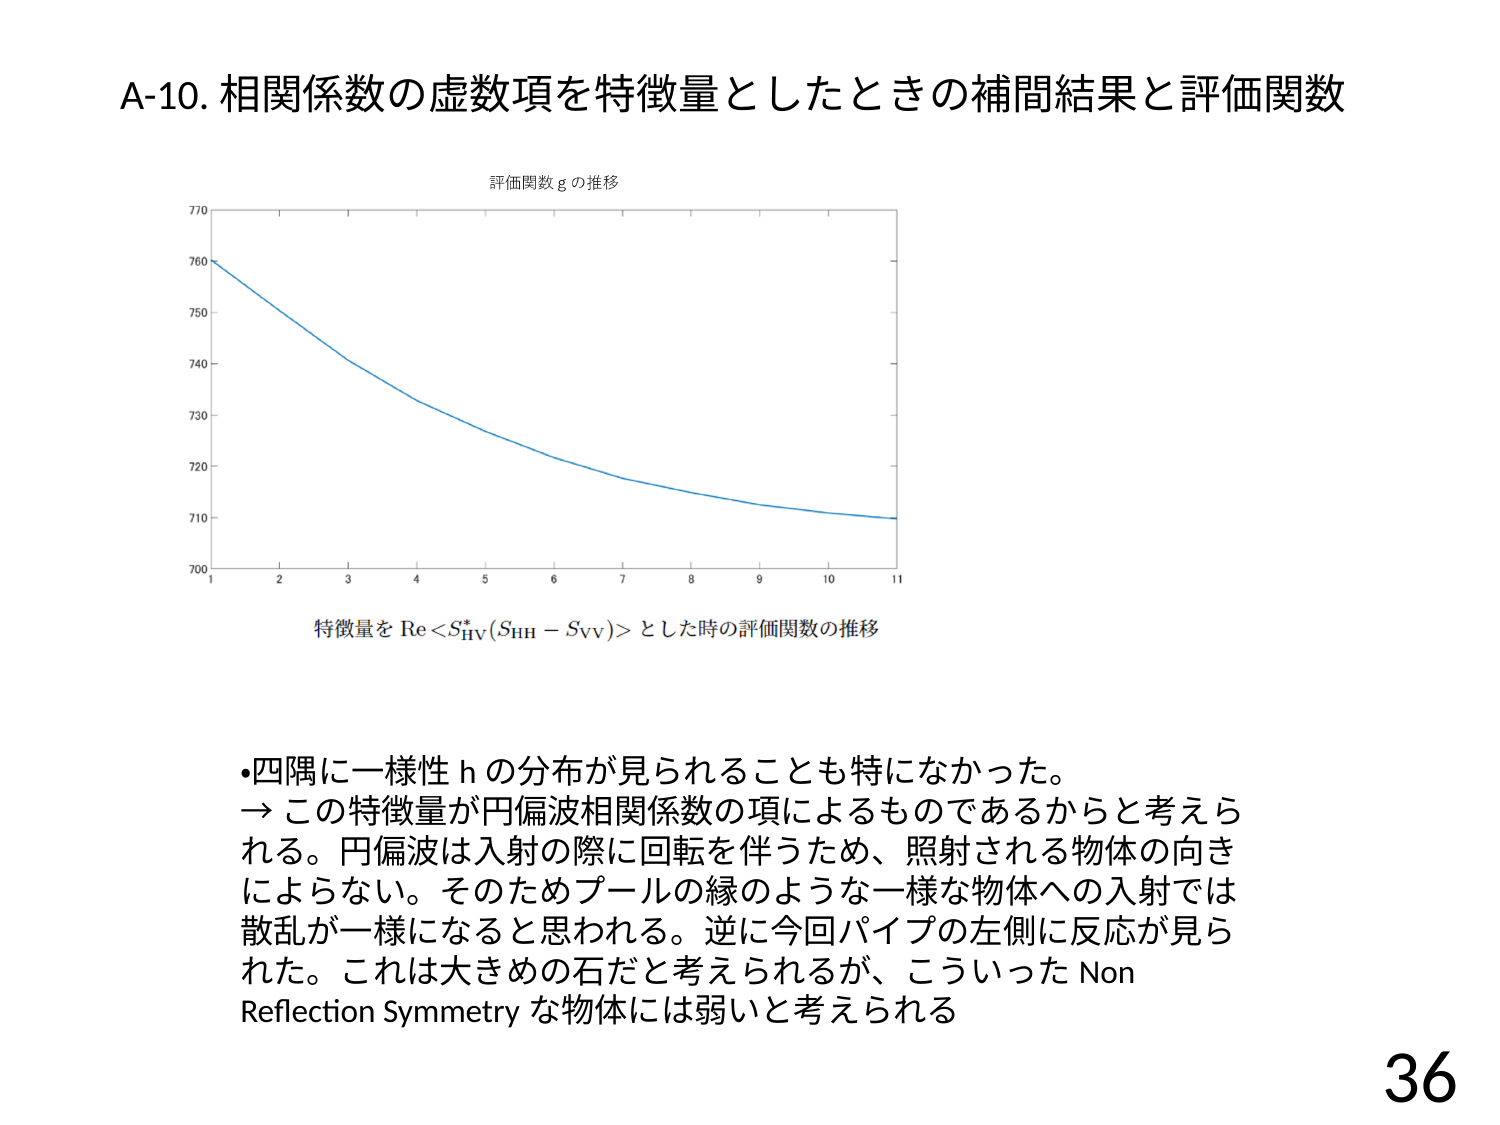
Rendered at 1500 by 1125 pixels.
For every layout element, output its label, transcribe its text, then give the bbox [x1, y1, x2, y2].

text_box A-10.相関係数の虚数項を特徴量としたときの補間結果と評価関数 [105, 60, 1395, 125]
text_box ・四隅に一様性hの分布が見られることも特になかった。 →この特徴量が円偏波相関係数の項によるものであるからと考えられる。円偏波は入射の際に回転を伴うため、照射される物体の向きによらない。そのためプールの縁のような一様な物体への入射では散乱が一様になると思われる。逆に今回パイプの左側に反応が見られた。これは大きめの石だと考えられるが、こういったNon Reflection Symmetryな物体には弱いと考えられる [225, 742, 1275, 1037]
picture [105, 159, 973, 648]
slide_number 36 [1135, 1042, 1474, 1103]
